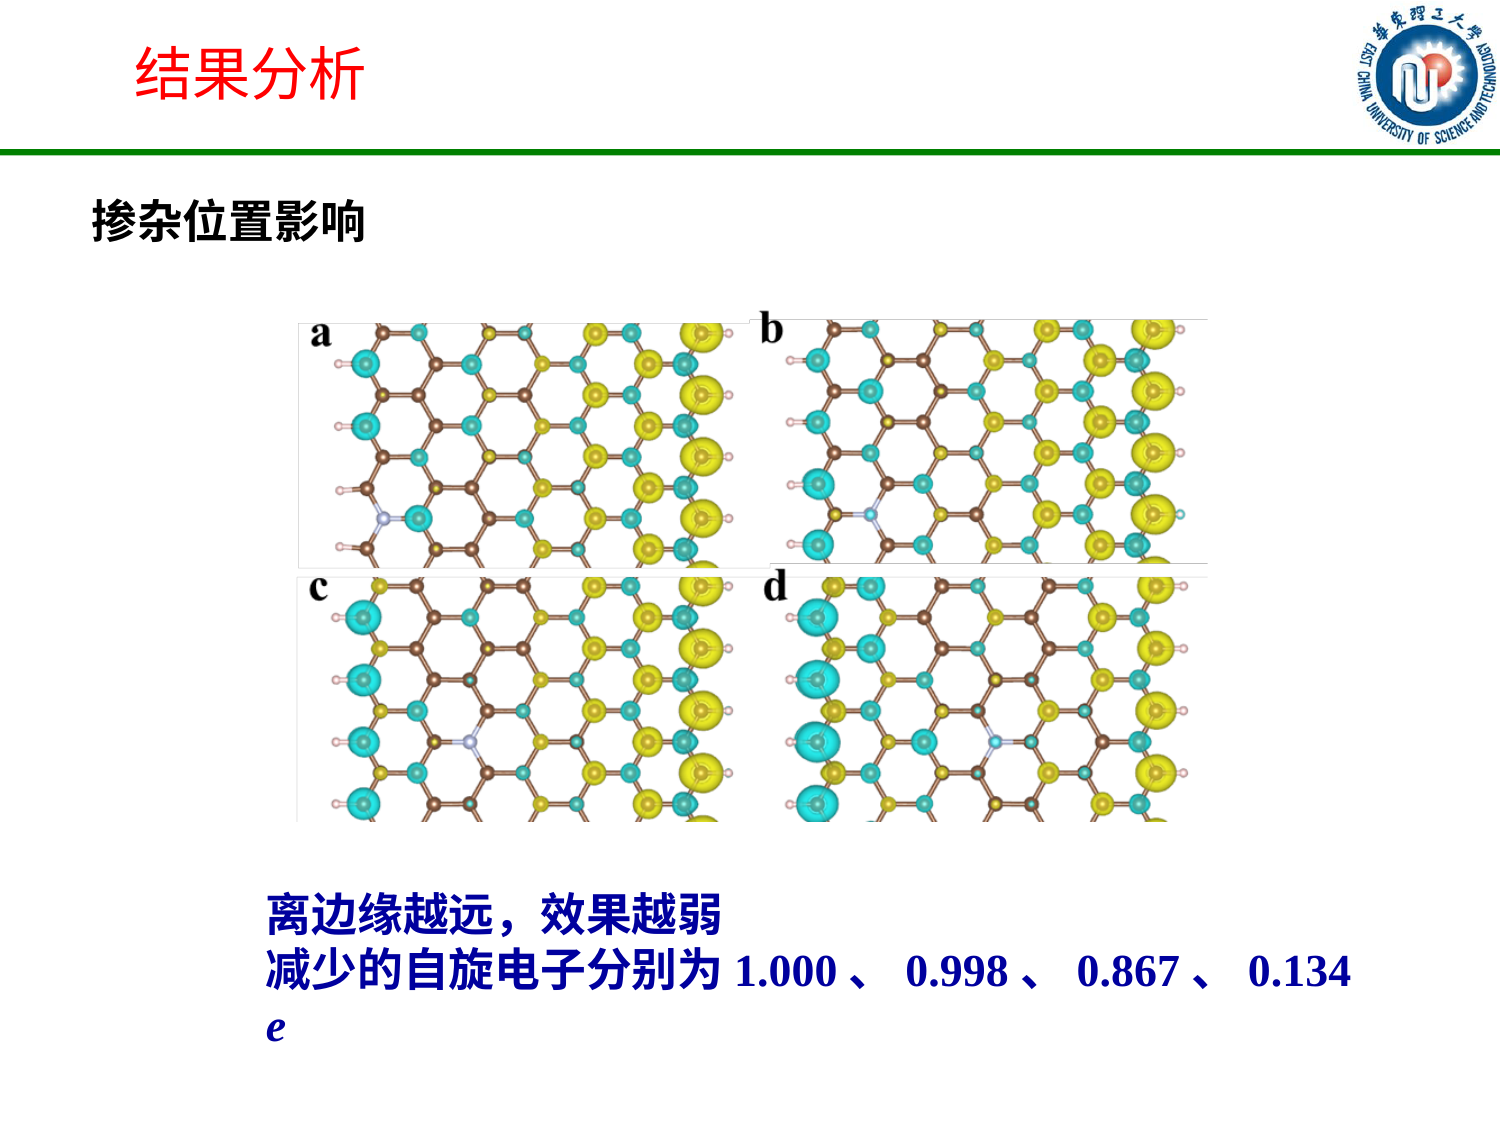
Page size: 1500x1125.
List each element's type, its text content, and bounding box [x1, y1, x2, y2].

text_box 离边缘越远，效果越弱 减少的自旋电子分别为1.000、0.998、0.867、0.134 e [250, 877, 1385, 1058]
text_box 掺杂位置影响 [76, 174, 848, 256]
text_box 结果分析 [119, 29, 383, 115]
picture [1352, 1, 1500, 150]
picture [292, 303, 1208, 822]
